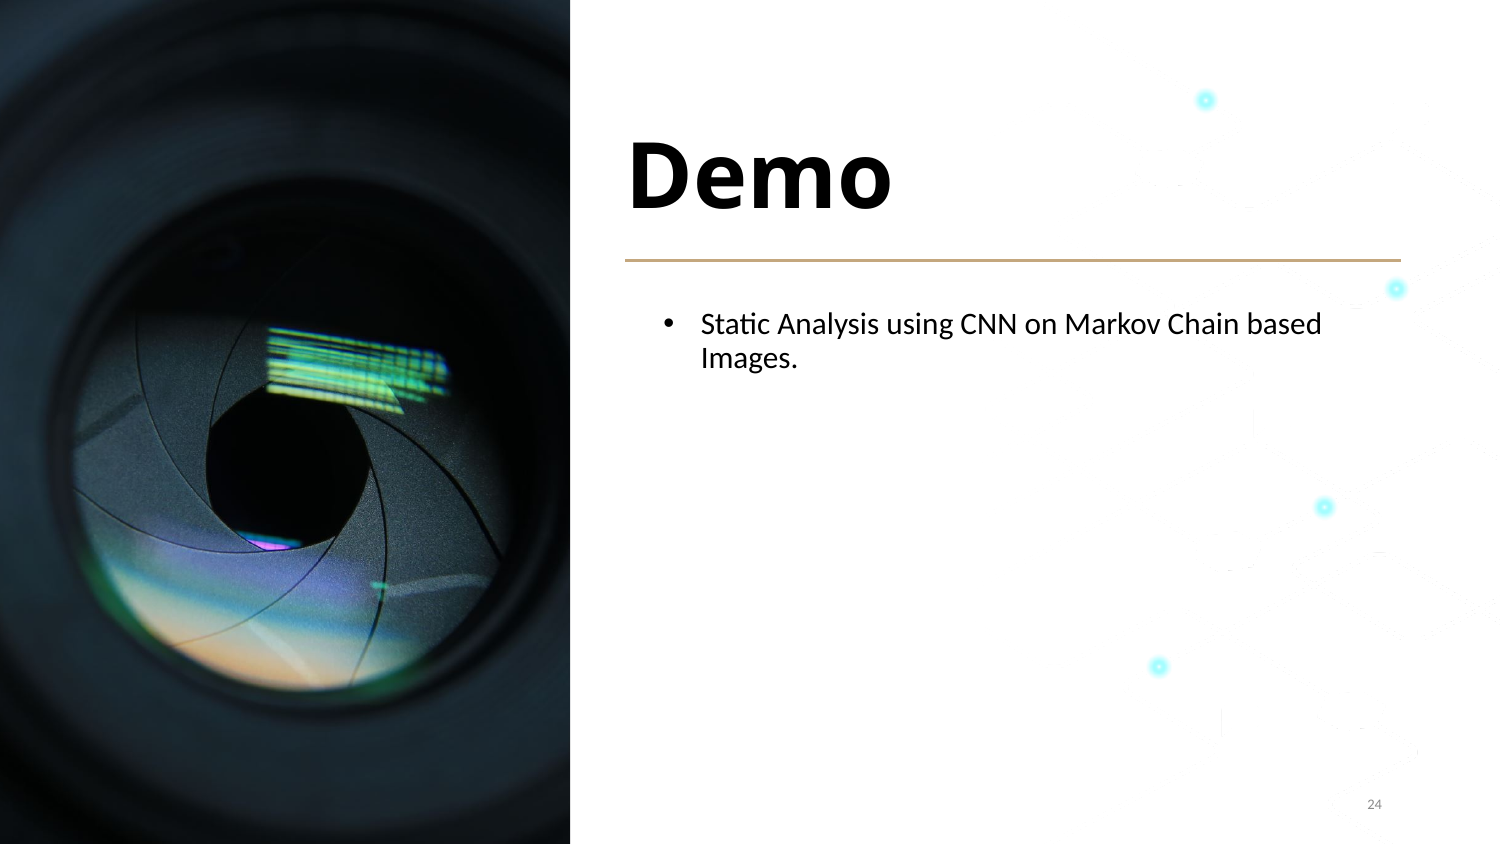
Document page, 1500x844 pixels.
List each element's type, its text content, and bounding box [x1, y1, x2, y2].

text_box Demo [610, 77, 1422, 236]
list Static Analysis using CNN on Markov Chain based Images. [610, 300, 1422, 766]
picture [0, 0, 1500, 844]
slide_number 24 [1250, 782, 1397, 827]
